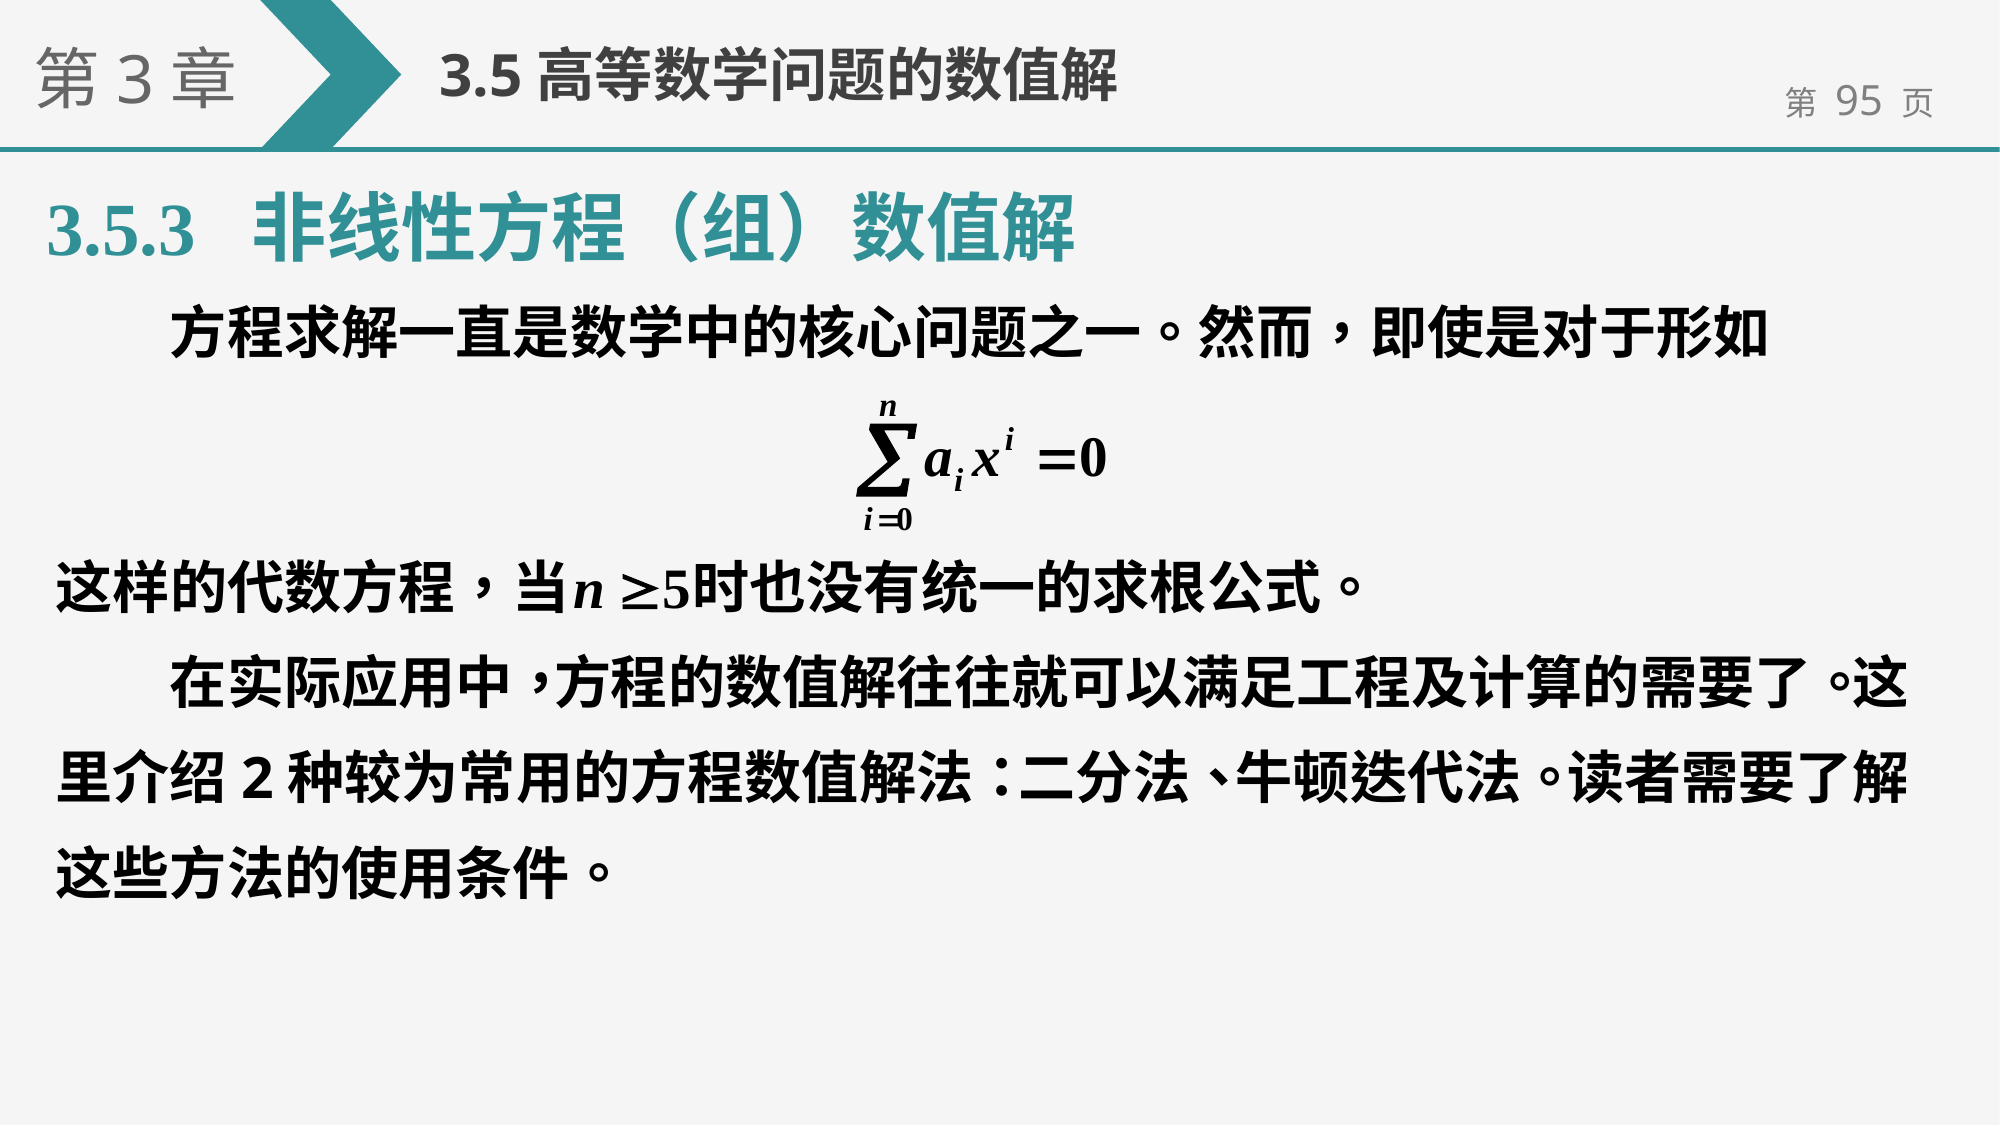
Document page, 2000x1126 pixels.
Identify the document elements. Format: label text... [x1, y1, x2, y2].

text_box [258, 0, 403, 148]
text_box 第3章 [19, 29, 253, 125]
text_box 3.5高等数学问题的数值解 [424, 31, 1366, 116]
text_box 3.5.3 非线性方程（组）数值解 [31, 161, 1863, 278]
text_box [55, 285, 1906, 954]
